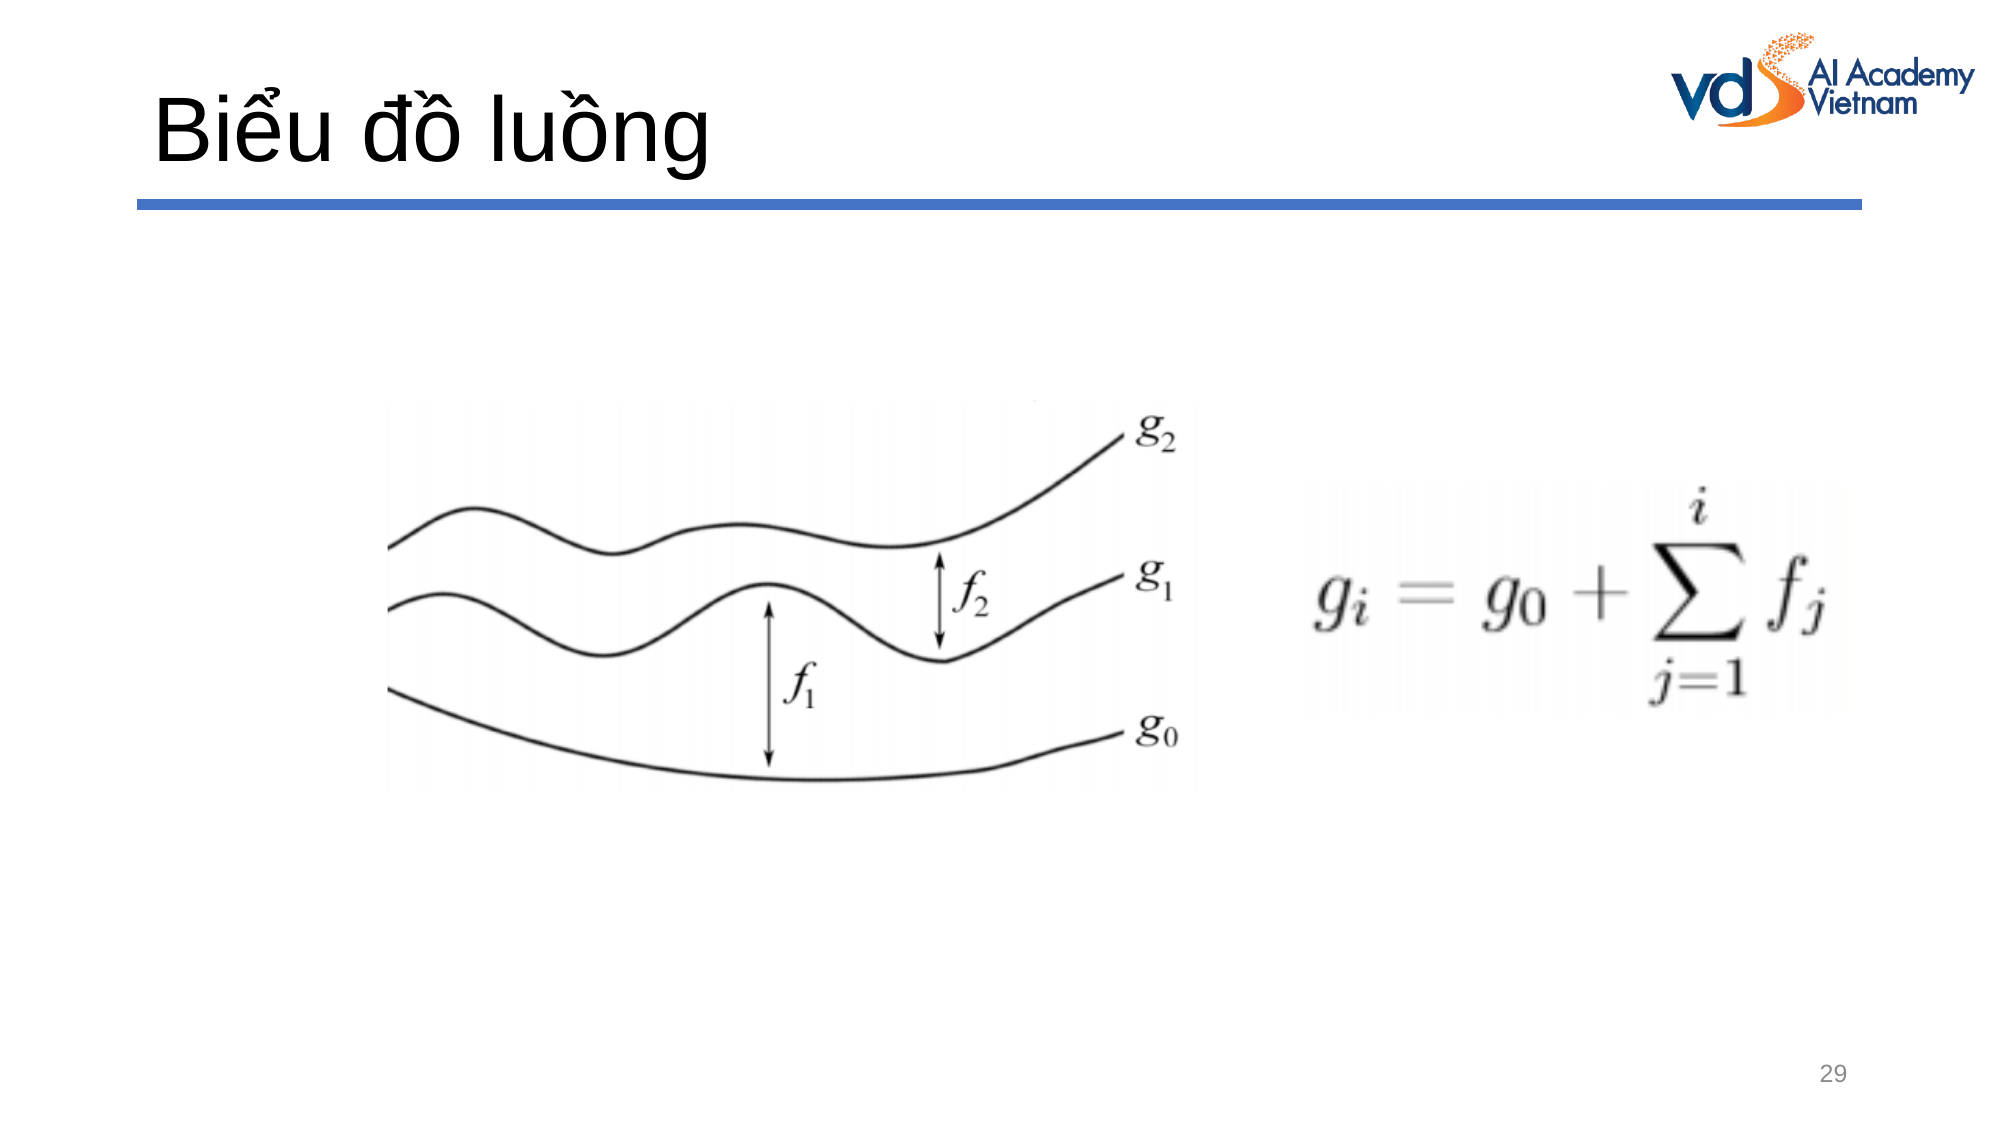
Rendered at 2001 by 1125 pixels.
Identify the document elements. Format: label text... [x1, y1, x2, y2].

picture [1671, 32, 1975, 127]
picture [377, 400, 1217, 793]
picture [1281, 472, 1885, 721]
slide_number 29 [1412, 1042, 1863, 1103]
title Biểu đồ luồng [137, 59, 1863, 204]
